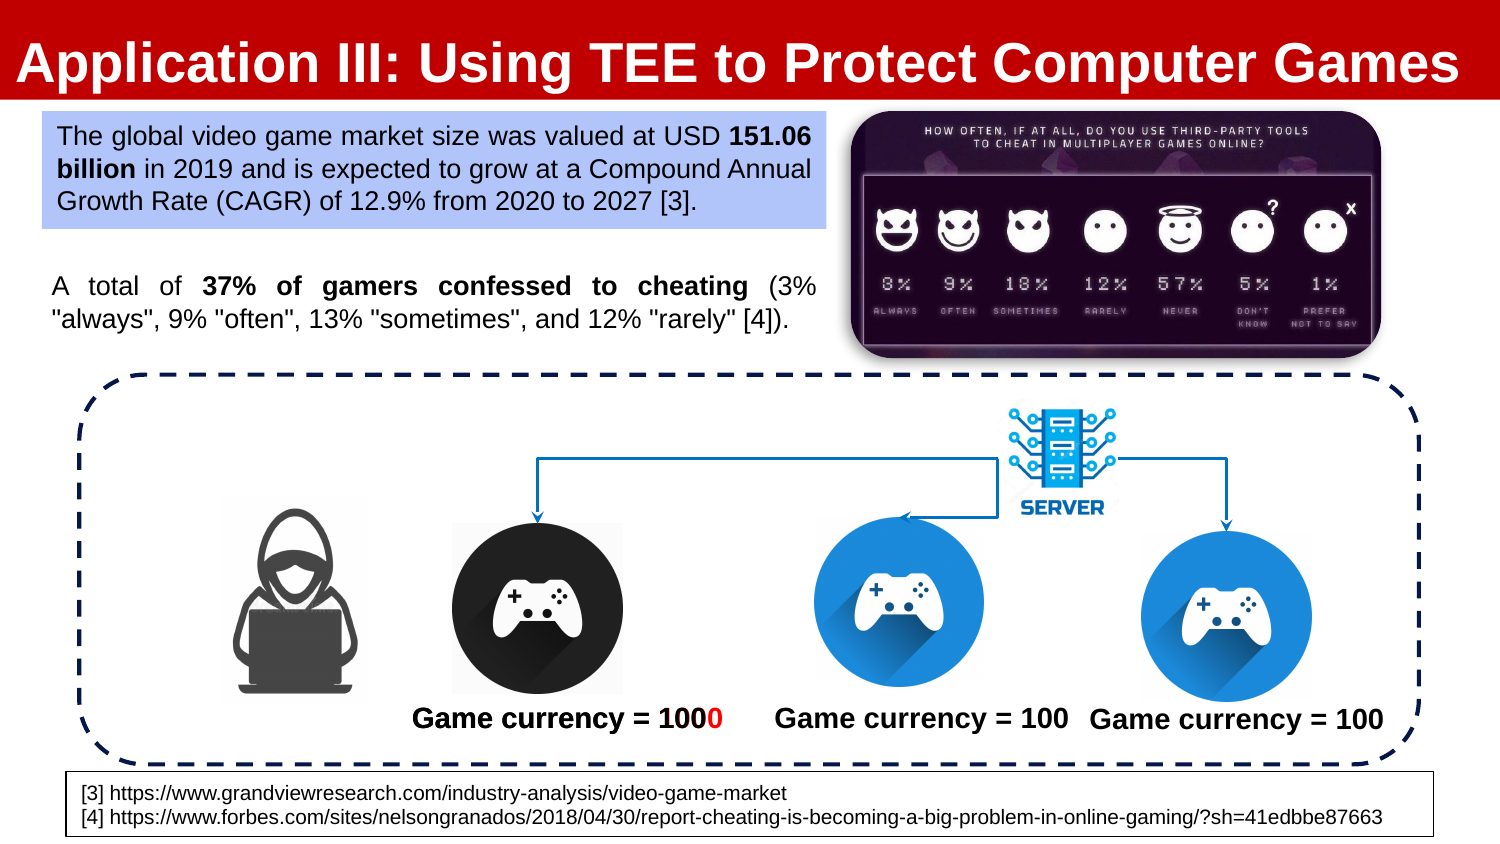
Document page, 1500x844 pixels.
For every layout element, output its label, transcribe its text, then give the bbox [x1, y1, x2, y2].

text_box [898, 458, 998, 518]
picture [850, 110, 1382, 359]
picture [452, 523, 623, 694]
picture [813, 525, 984, 688]
text_box Game currency = 100 [1402, 693, 1445, 744]
text_box [3] https://www.grandviewresearch.com/industry-analysis/video-game-market [4] https://www.forbes.com/sites/nelsongranados/2018/04/30/report-cheating-is-becoming-a-big-problem-in-online-gaming/?sh=41edbbe87663 [66, 771, 1434, 837]
picture [218, 495, 367, 705]
picture [997, 399, 1119, 518]
text_box A total of 37% of gamers confessed to cheating (3% "always", 9% "often", 13% "sometimes", and 12% "rarely" [4]). [36, 261, 832, 348]
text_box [537, 458, 898, 525]
text_box The global video game market size was valued at USD 151.06 billion in 2019 and is expected to grow at a Compound Annual Growth Rate (CAGR) of 12.9% from 2020 to 2027 [3]. [41, 111, 827, 229]
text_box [1118, 458, 1227, 533]
text_box [79, 374, 1419, 765]
picture [1141, 531, 1312, 702]
text_box Application III: Using TEE to Protect Computer Games [0, 0, 1500, 100]
text_box Game currency = 100 [759, 692, 1130, 743]
